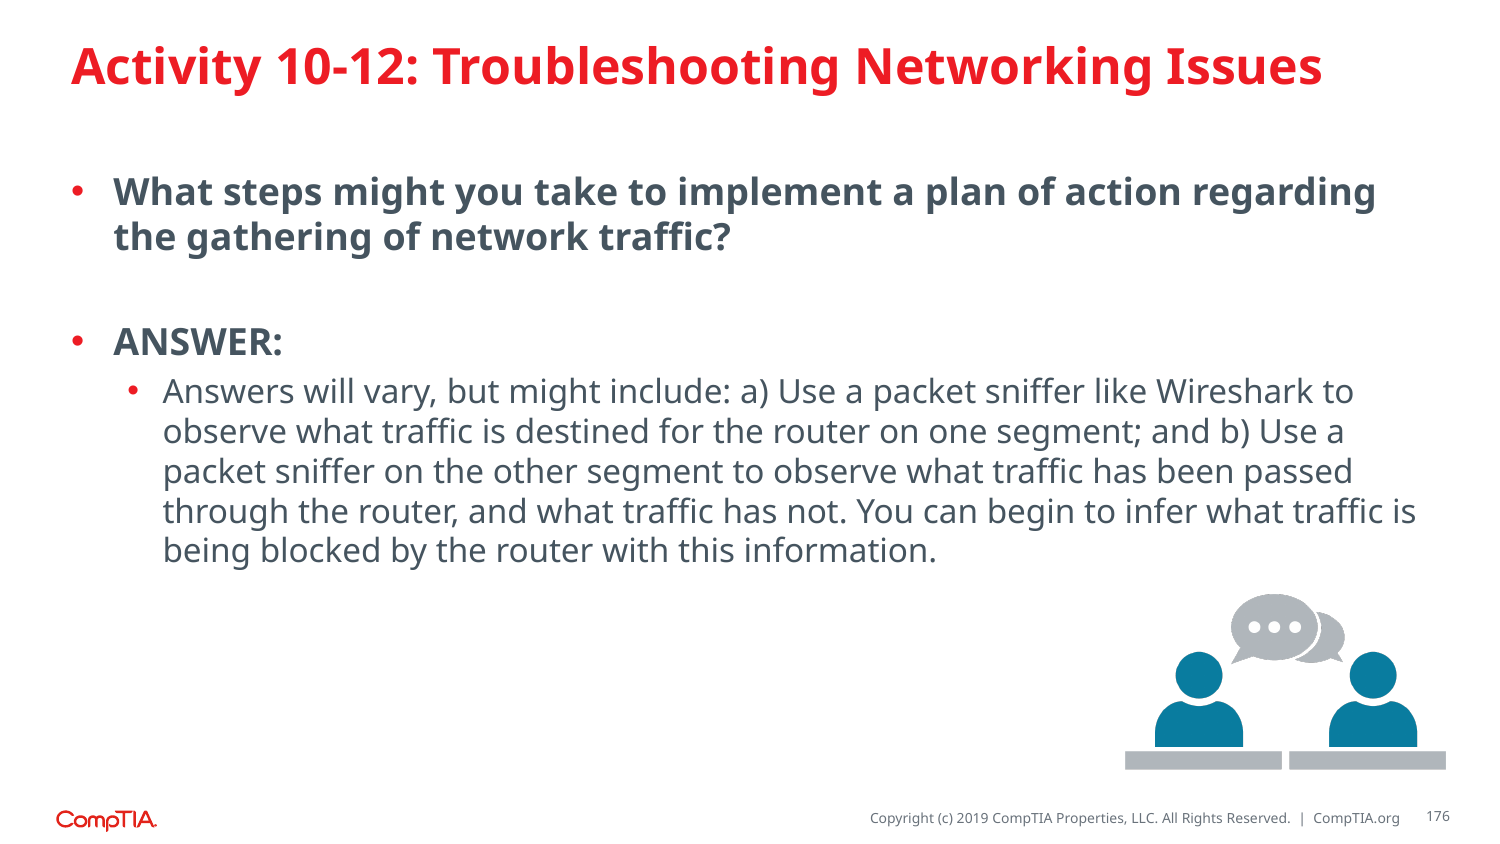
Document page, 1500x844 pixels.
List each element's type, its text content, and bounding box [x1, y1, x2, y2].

title Activity 10-12: Troubleshooting Networking Issues [56, 12, 1350, 117]
picture [1124, 593, 1446, 770]
list What steps might you take to implement a plan of action regarding the gathering of network traffic? ANSWER: Answers will vary, but might include: a) Use a packet sniffer like Wireshark to observe what traffic is destined for the router on one segment; and b) Use a packet sniffer on the other segment to observe what traffic has been passed through the router, and what traffic has not. You can begin to infer what traffic is being blocked by the router with this information. [56, 160, 1444, 768]
slide_number 176 [1407, 800, 1450, 835]
